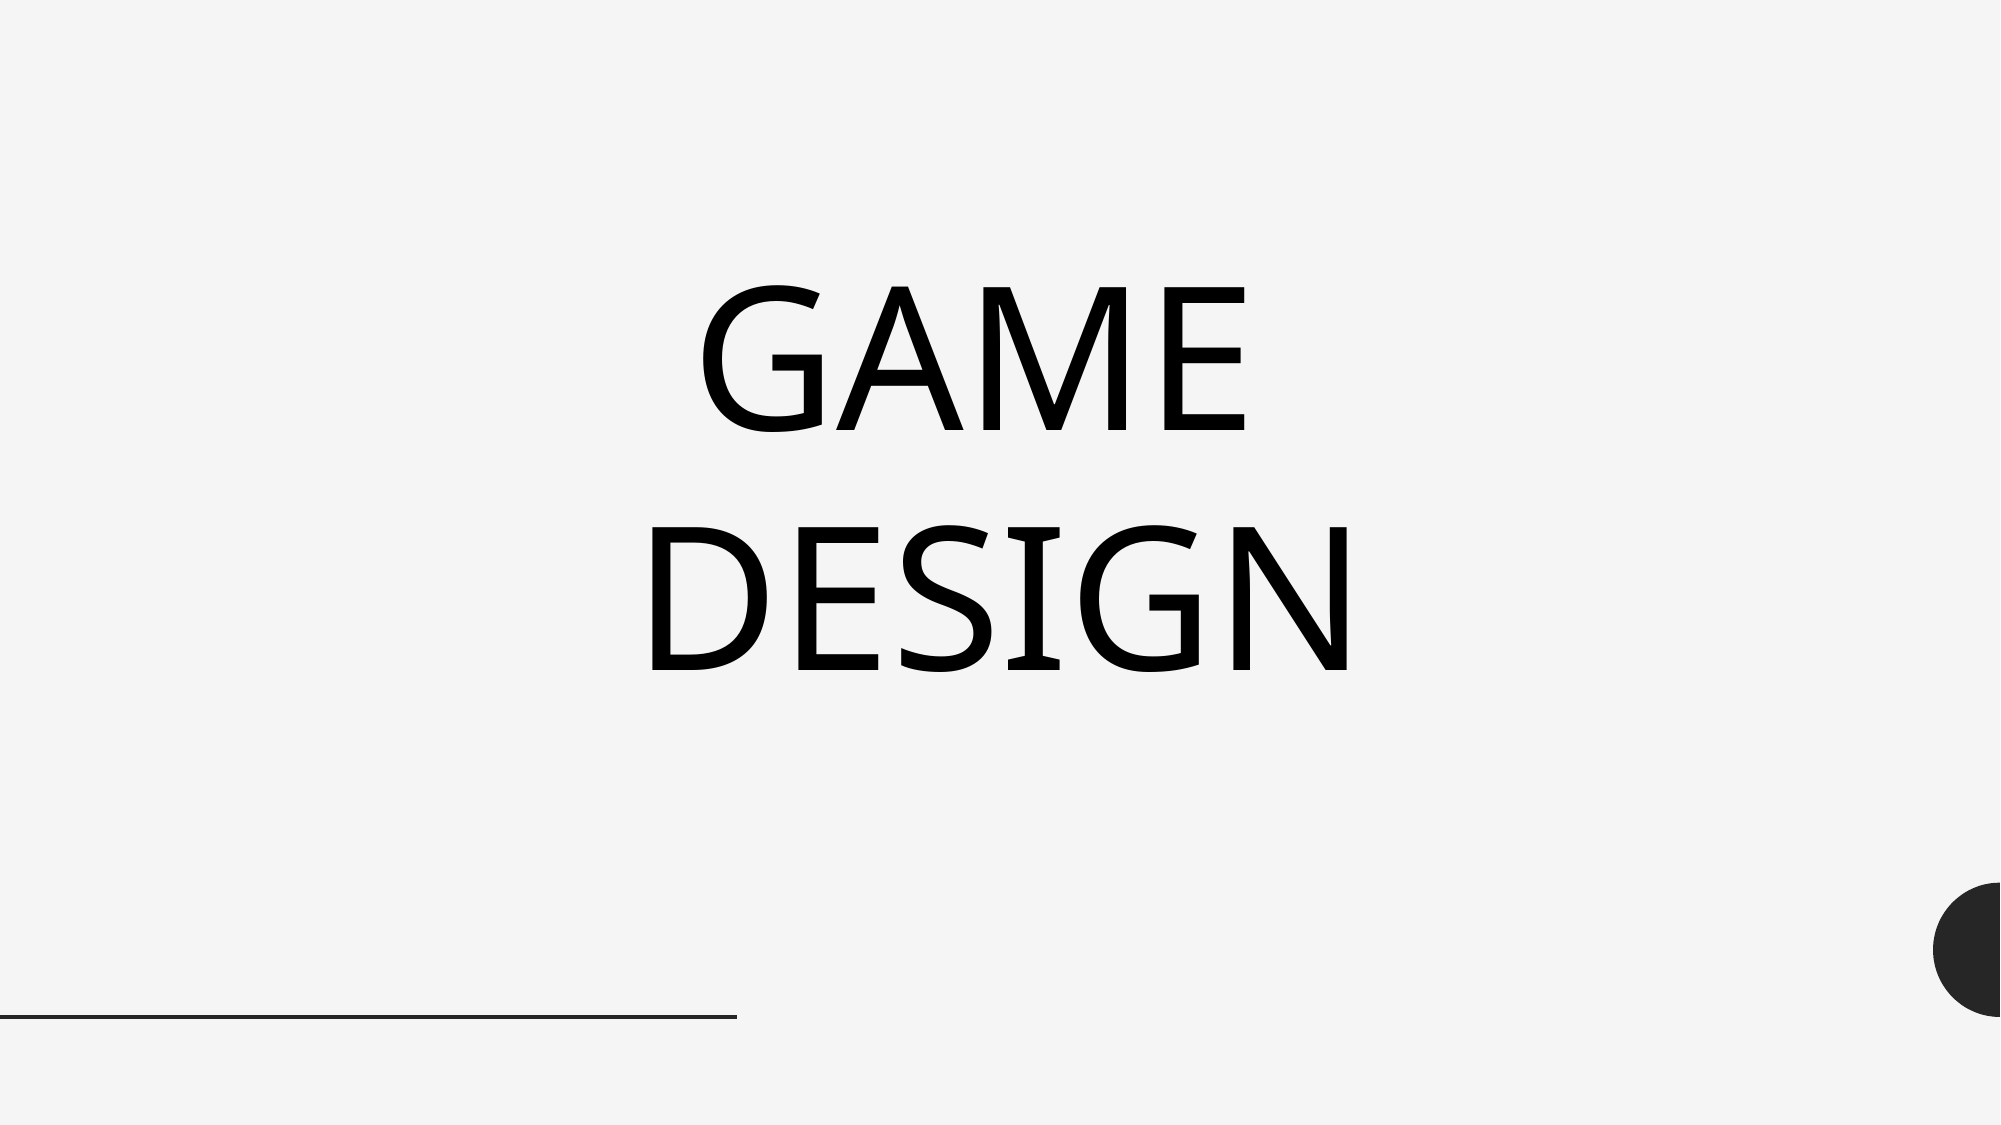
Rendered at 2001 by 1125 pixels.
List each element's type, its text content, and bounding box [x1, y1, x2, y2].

text_box GAME DESIGN [438, 222, 1562, 718]
